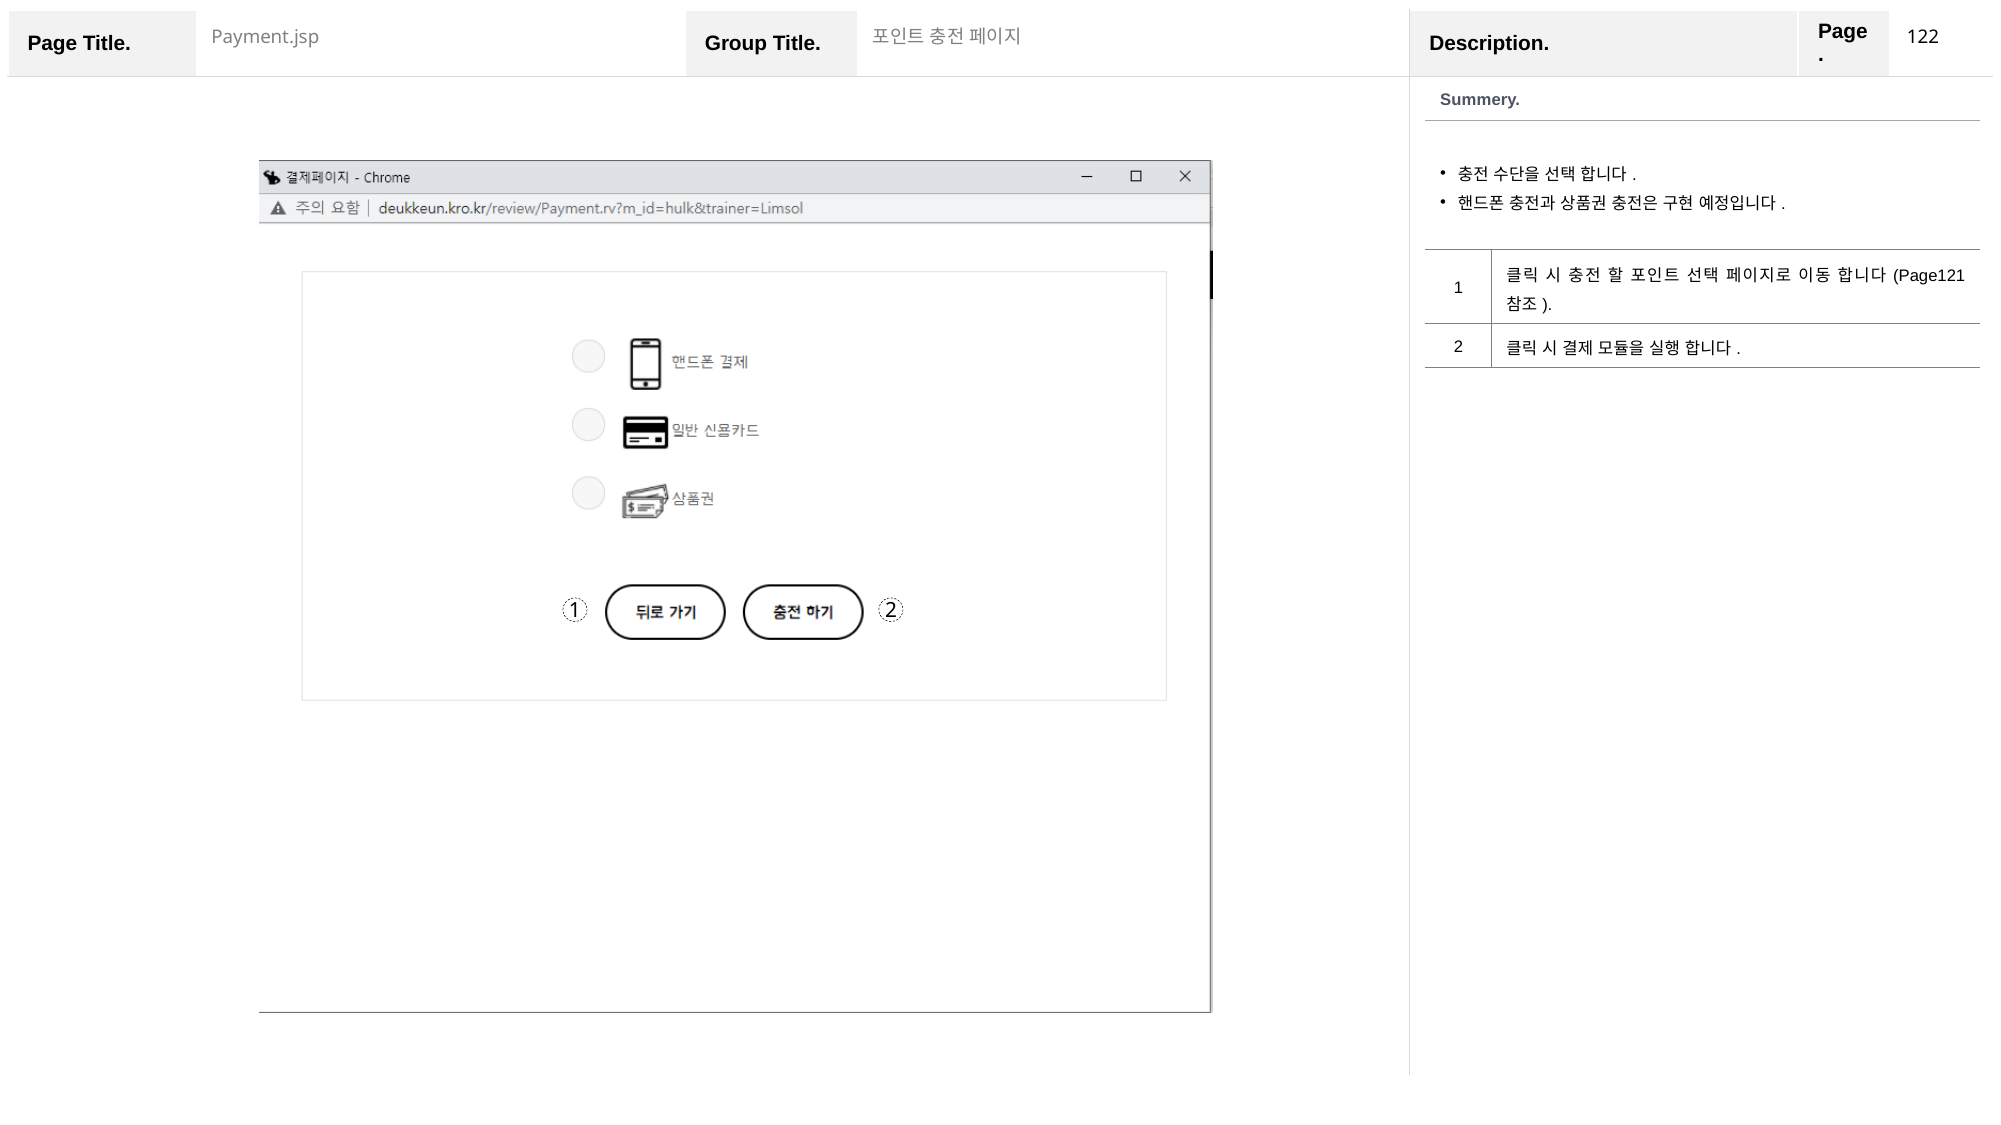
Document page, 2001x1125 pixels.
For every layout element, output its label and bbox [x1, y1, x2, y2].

list [858, 18, 1405, 55]
picture [258, 160, 1213, 1014]
list [196, 18, 684, 55]
text_box [1892, 17, 2000, 58]
table_cell [1492, 324, 1980, 367]
table_header [1425, 78, 1980, 120]
table_cell [1492, 250, 1980, 323]
table_cell [1425, 121, 1980, 249]
table_cell [1425, 250, 1491, 323]
table_cell [1425, 324, 1491, 367]
